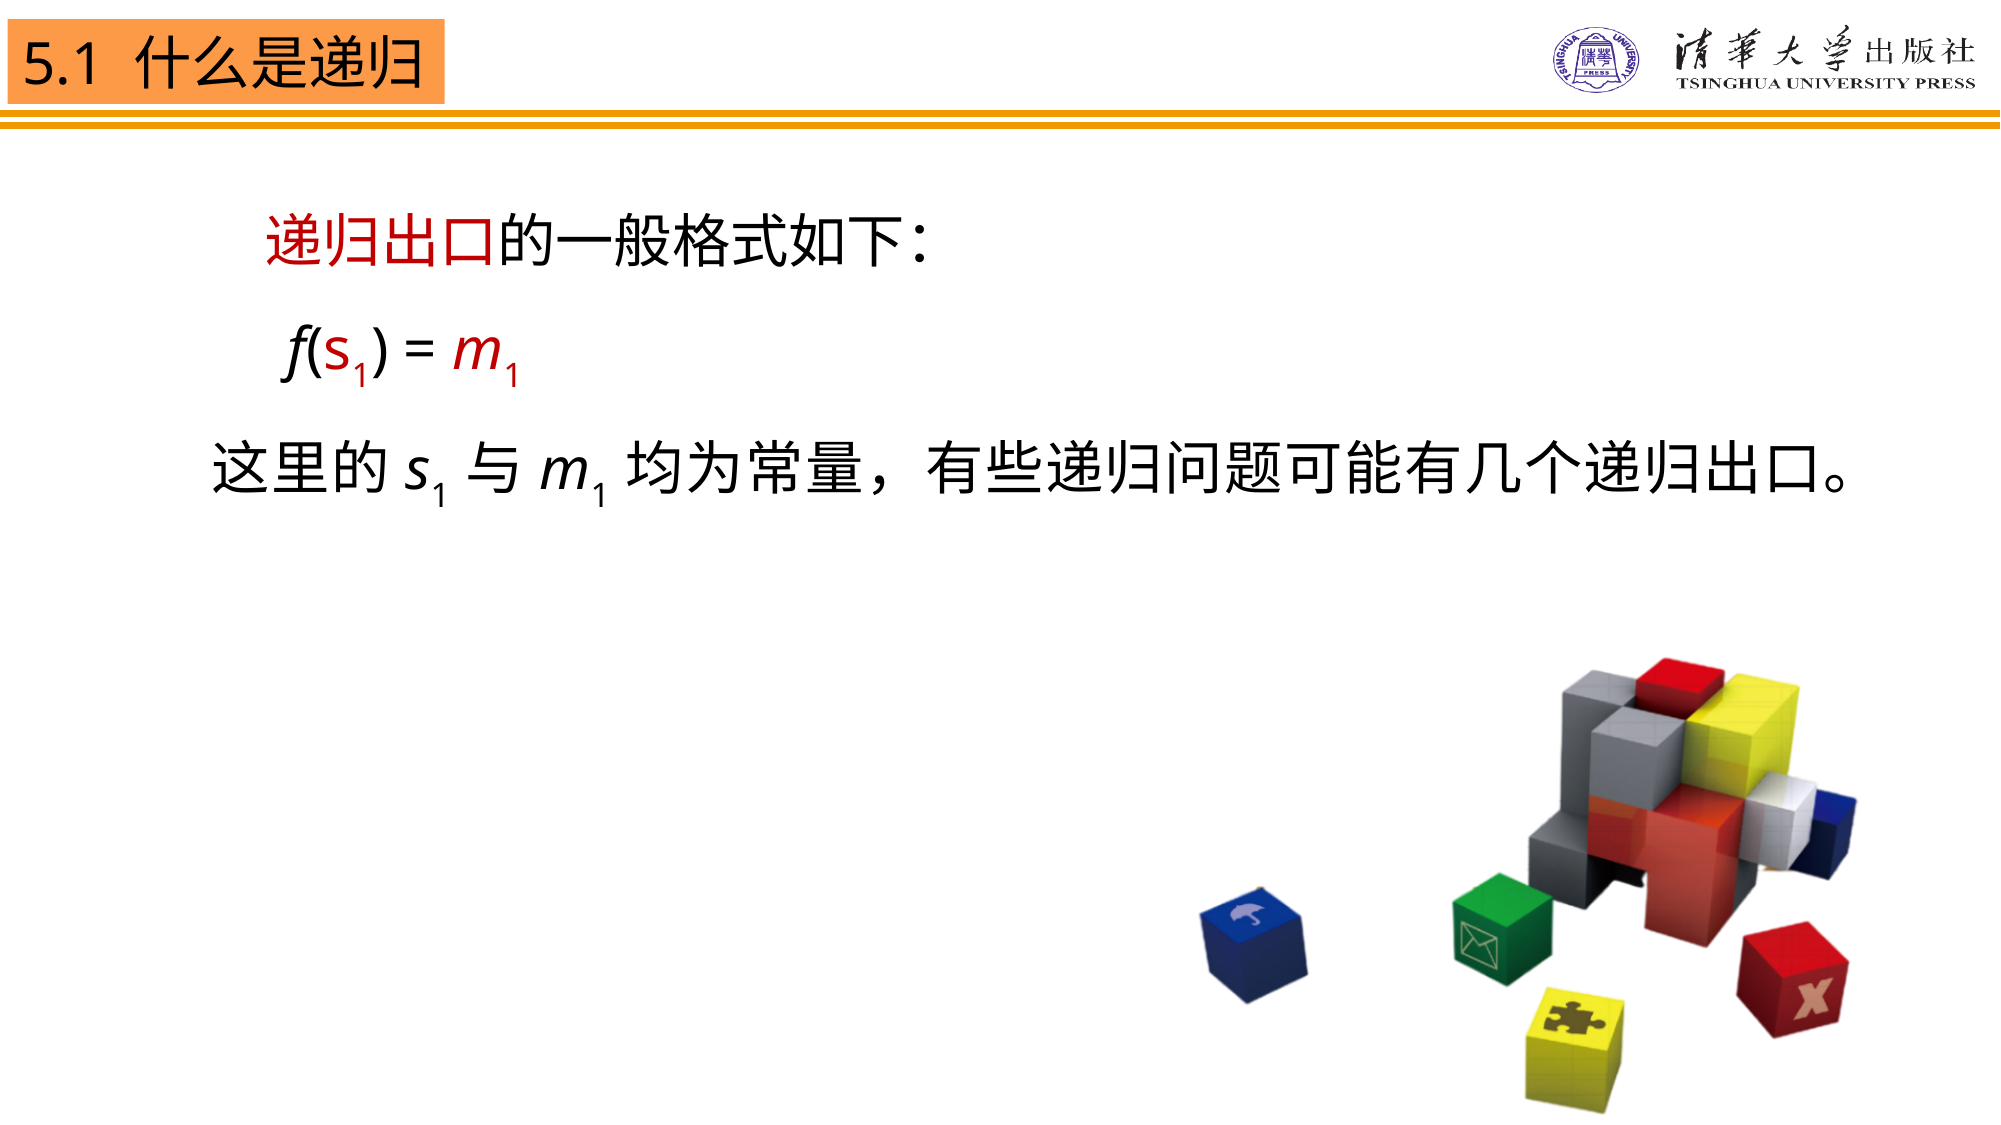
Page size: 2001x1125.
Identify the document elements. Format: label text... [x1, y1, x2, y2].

picture [1184, 621, 1922, 1118]
text_box 递归出口的一般格式如下： f(s1) = m1 这里的s1与m1均为常量，有些递归问题可能有几个递归出口。 [196, 189, 1839, 522]
picture [1504, 0, 2001, 144]
